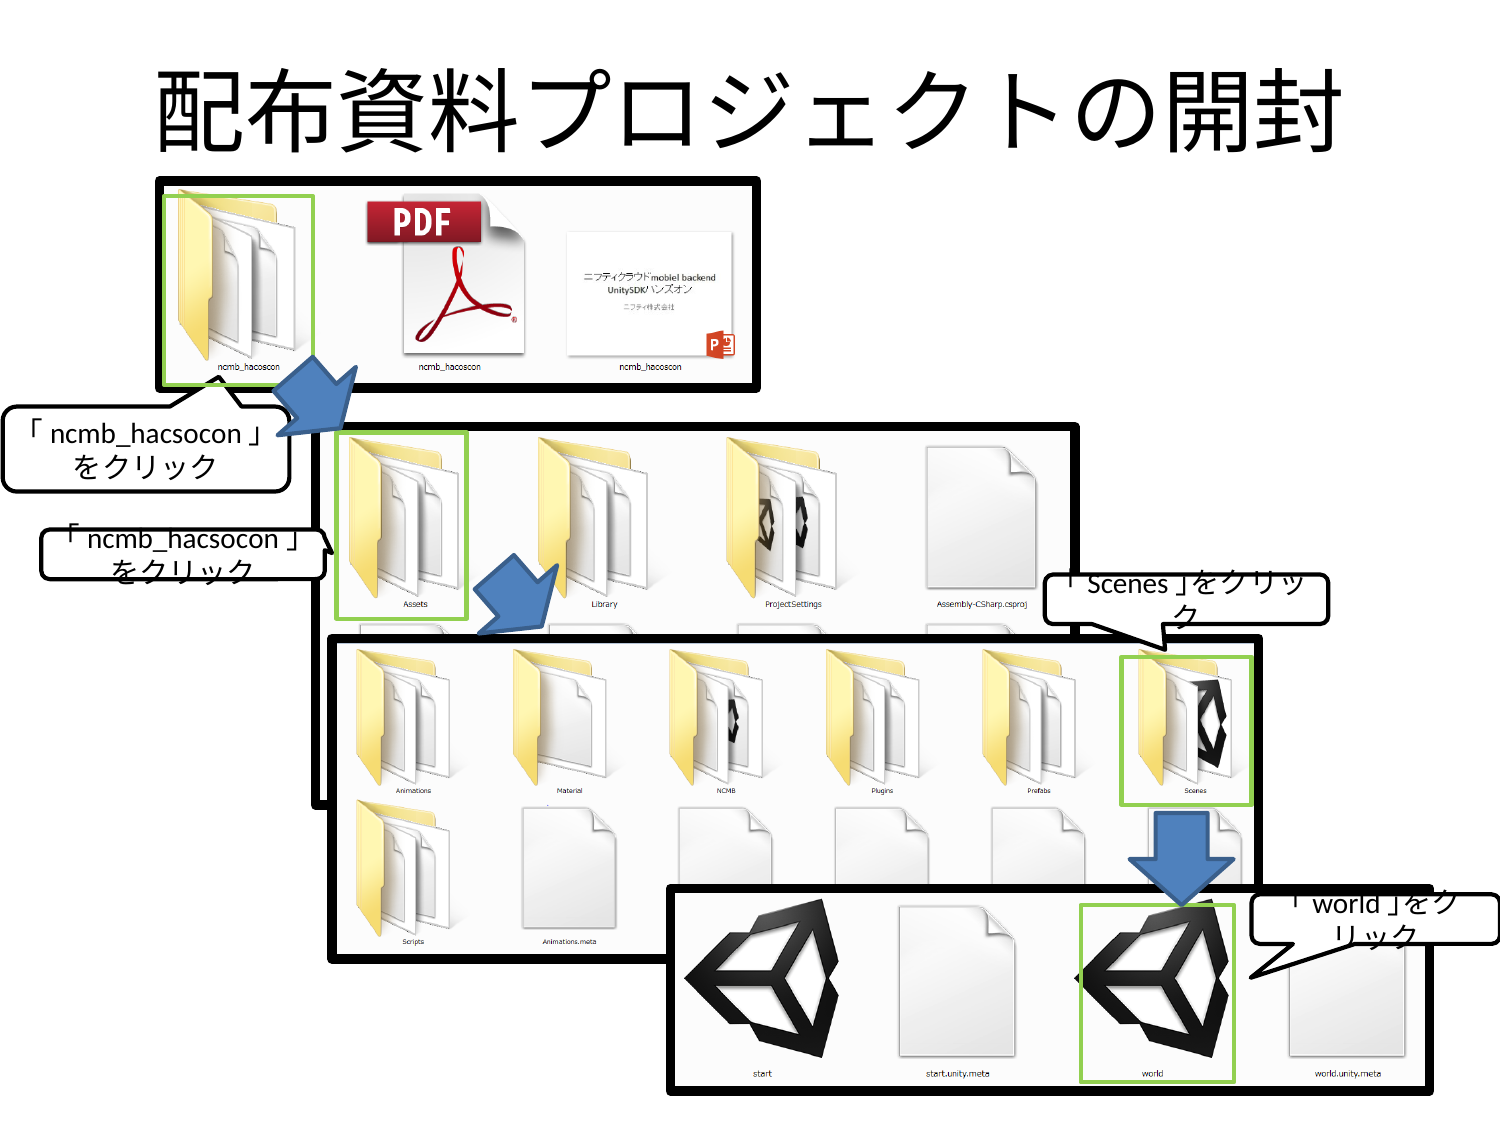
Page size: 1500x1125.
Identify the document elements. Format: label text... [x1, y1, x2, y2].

text_box ｢world｣をクリック [1425, 892, 1500, 947]
text_box [271, 392, 352, 438]
picture [163, 185, 753, 384]
text_box ｢Scenes｣をクリック [1074, 572, 1331, 641]
text_box ｢ncmb_hacsocon｣をクリック [39, 527, 314, 582]
text_box ｢ncmb_hacsocon｣をクリック [0, 392, 292, 494]
picture [319, 431, 1426, 1087]
title 配布資料プロジェクトの開封 [75, 45, 1425, 173]
